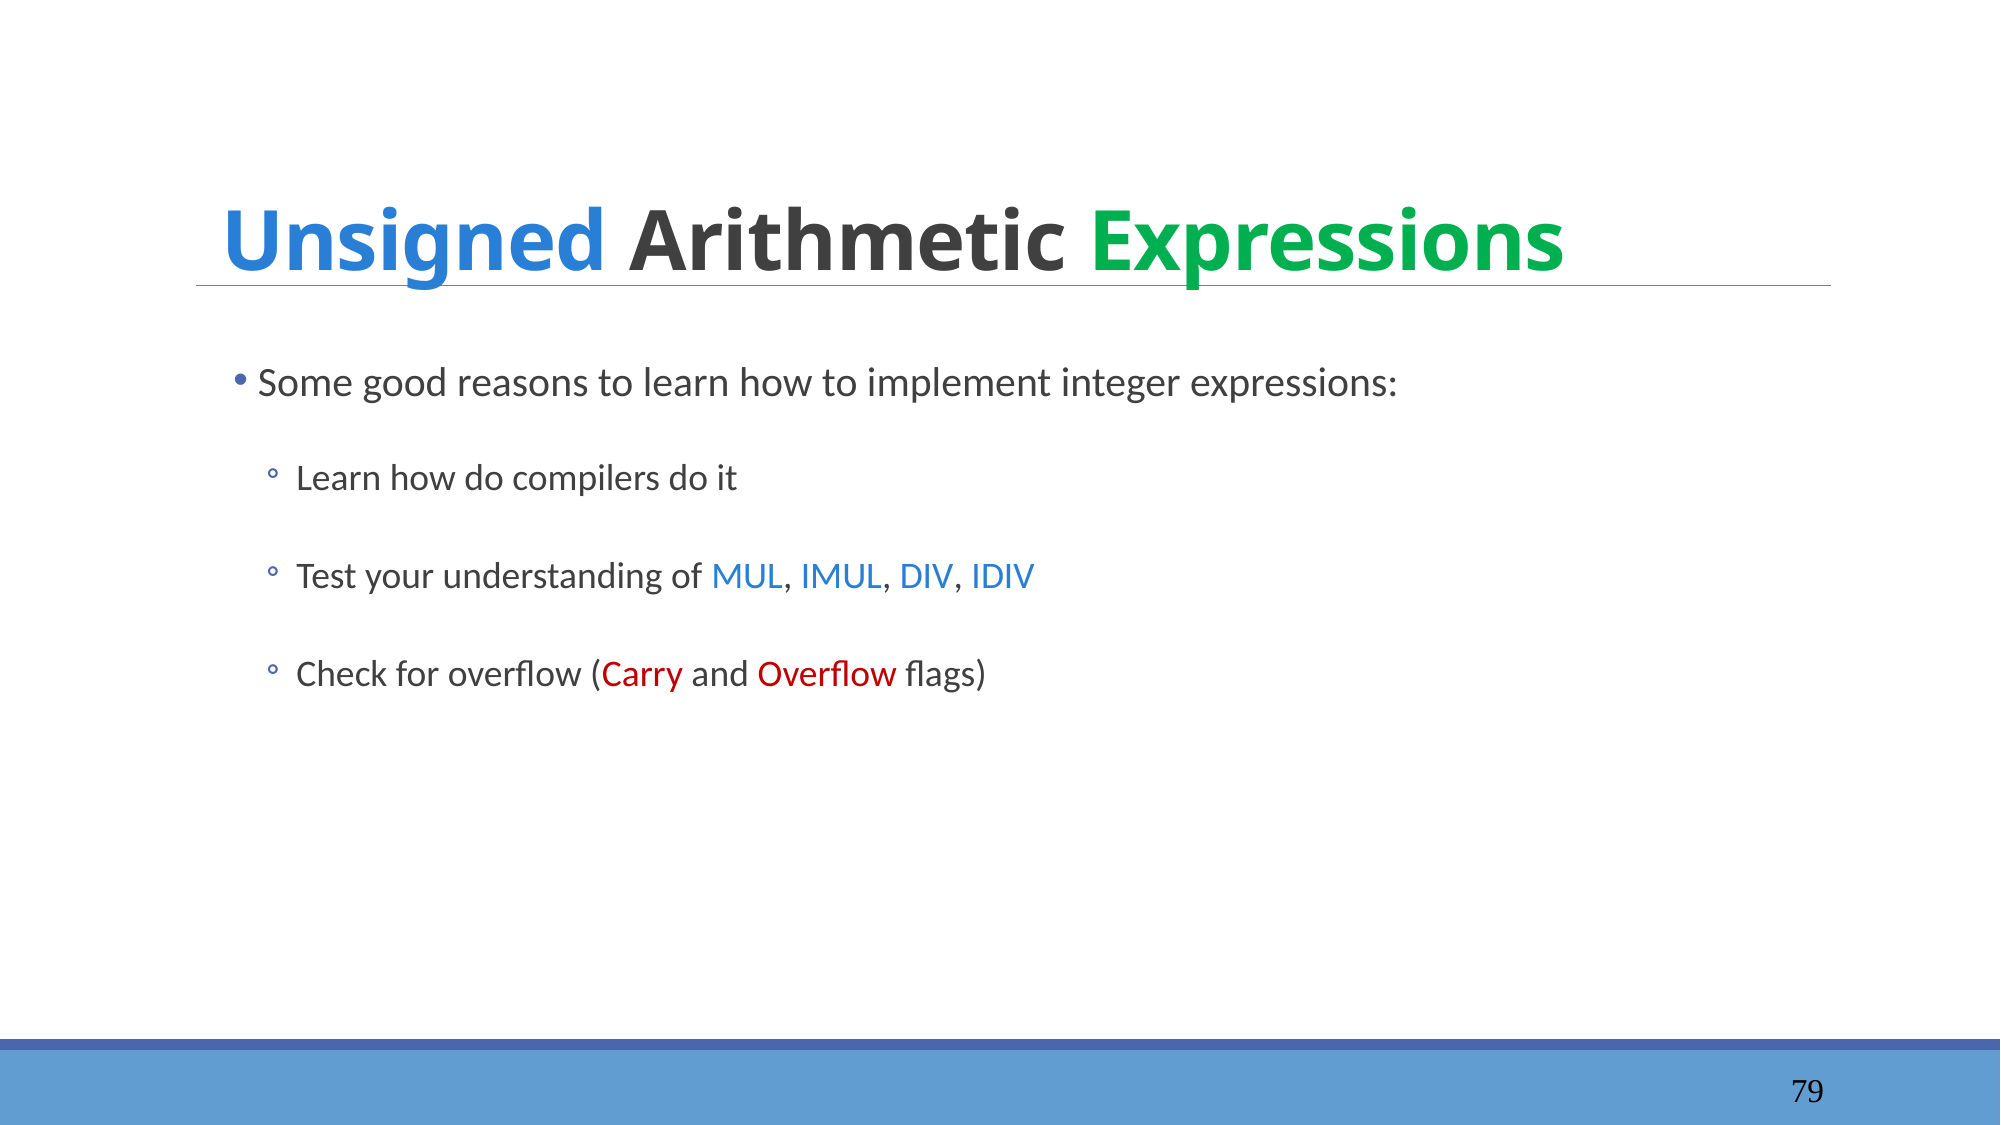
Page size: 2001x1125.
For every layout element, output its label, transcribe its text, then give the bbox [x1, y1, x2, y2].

slide_number 80 [1624, 1059, 1840, 1120]
title Unsigned Arithmetic Expressions [206, 166, 1838, 296]
list Some good reasons to learn how to implement integer expressions: Learn how do compilers do it Test your understanding of MUL, IMUL, DIV, IDIV Check for overflow (Carry and Overflow flags) [233, 301, 1815, 769]
